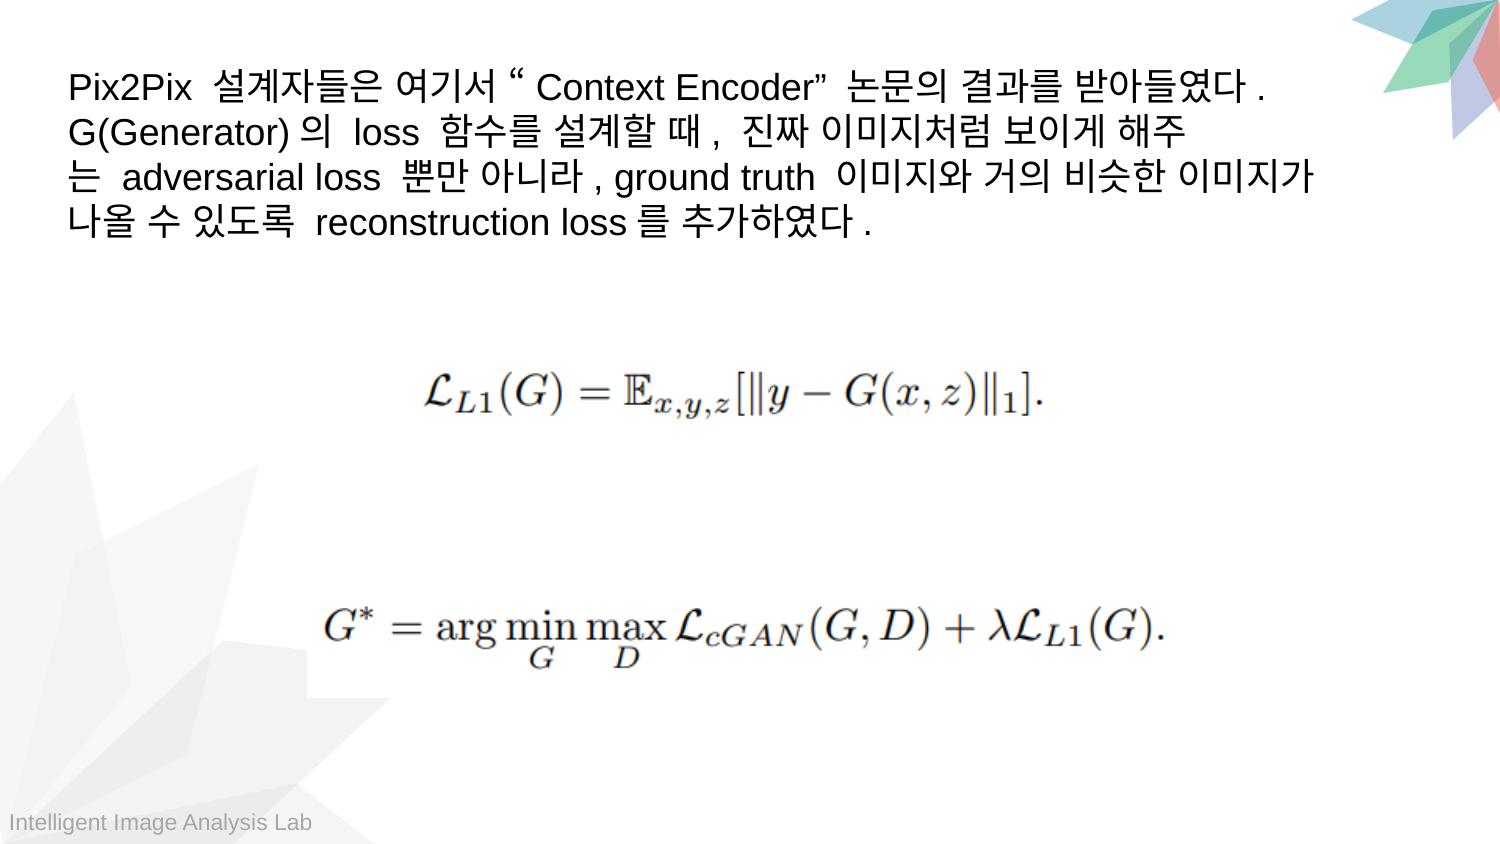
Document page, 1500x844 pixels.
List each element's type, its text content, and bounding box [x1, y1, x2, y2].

text_box Pix2Pix 설계자들은 여기서 “Context Encoder” 논문의 결과를 받아들였다. G(Generator)의 loss 함수를 설계할 때, 진짜 이미지처럼 보이게 해주는 adversarial loss 뿐만 아니라, ground truth 이미지와 거의 비슷한 이미지가 나올 수 있도록 reconstruction loss를 추가하였다. [53, 55, 1388, 251]
picture [0, 0, 1500, 844]
